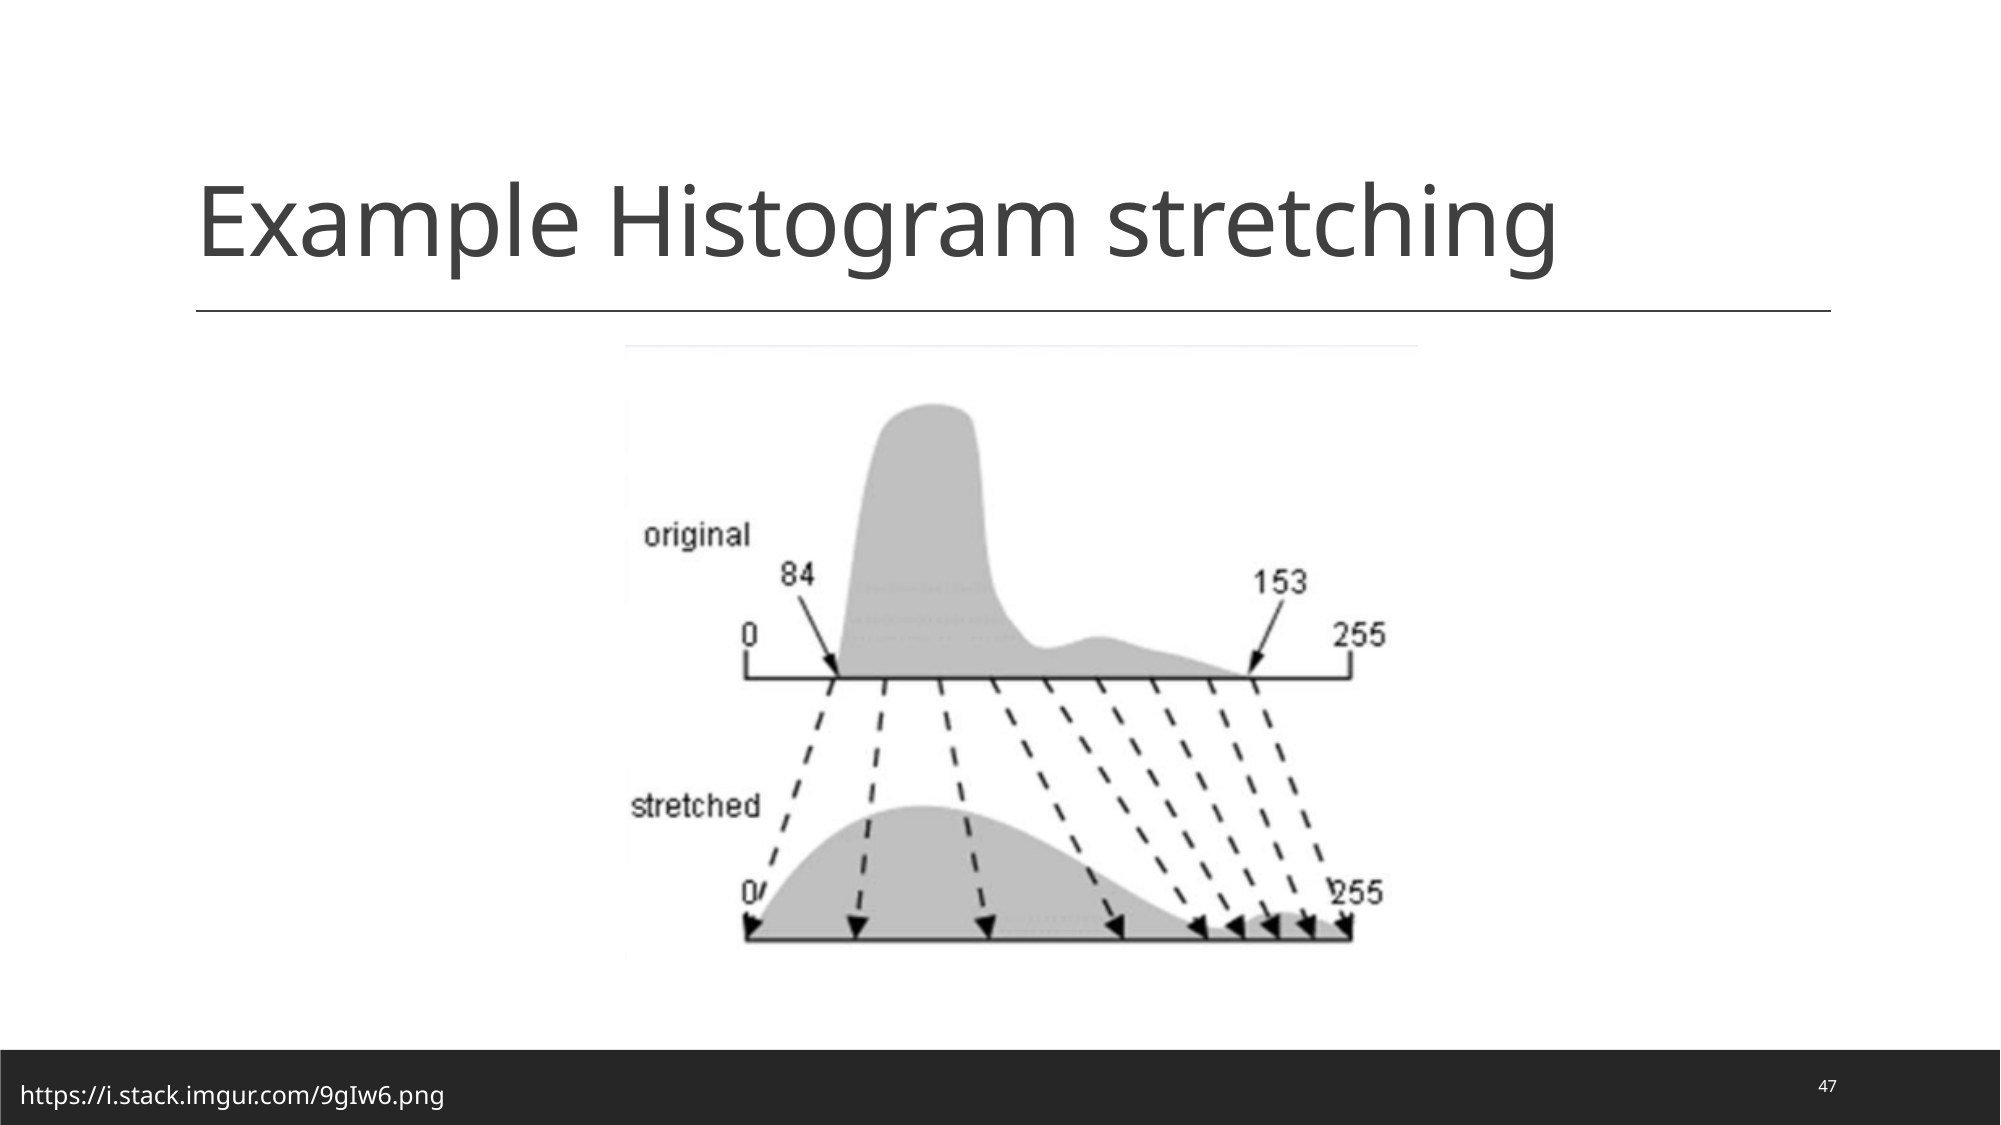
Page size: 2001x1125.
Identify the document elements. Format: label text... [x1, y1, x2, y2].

title Example Histogram stretching [180, 47, 1830, 285]
slide_number 47 [1803, 1057, 1932, 1118]
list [624, 345, 1418, 990]
text_box https://i.stack.imgur.com/9gIw6.png [5, 1072, 1005, 1117]
